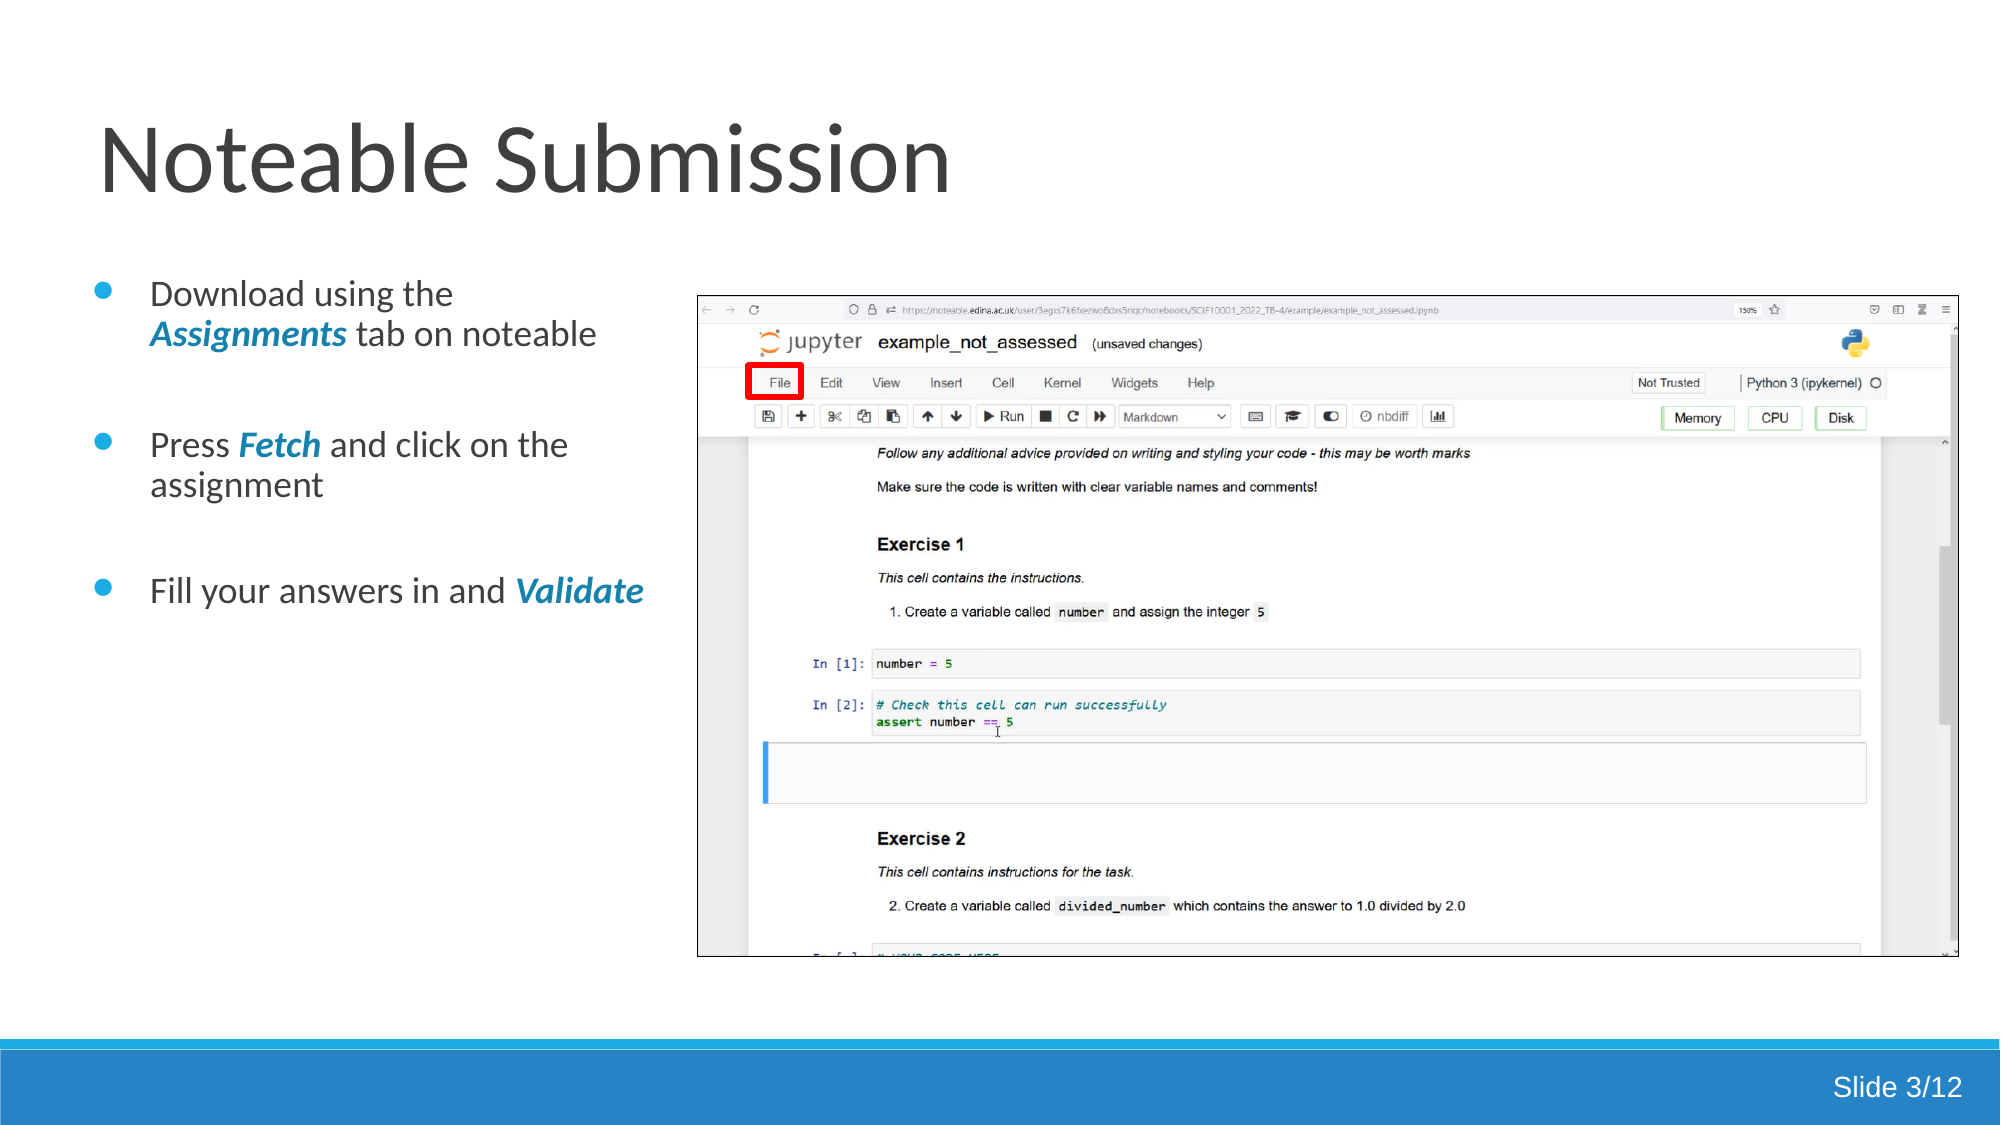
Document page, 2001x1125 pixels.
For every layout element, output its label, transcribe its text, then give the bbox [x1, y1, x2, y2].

text_box Slide 3/12 [1817, 1053, 2000, 1125]
text_box [81, 252, 1941, 365]
text_box Download using the Assignments tab on noteable Press Fetch and click on the assignment Fill your answers in and Validate [75, 266, 657, 616]
title Noteable Submission [83, 71, 1567, 221]
picture [697, 295, 1959, 957]
